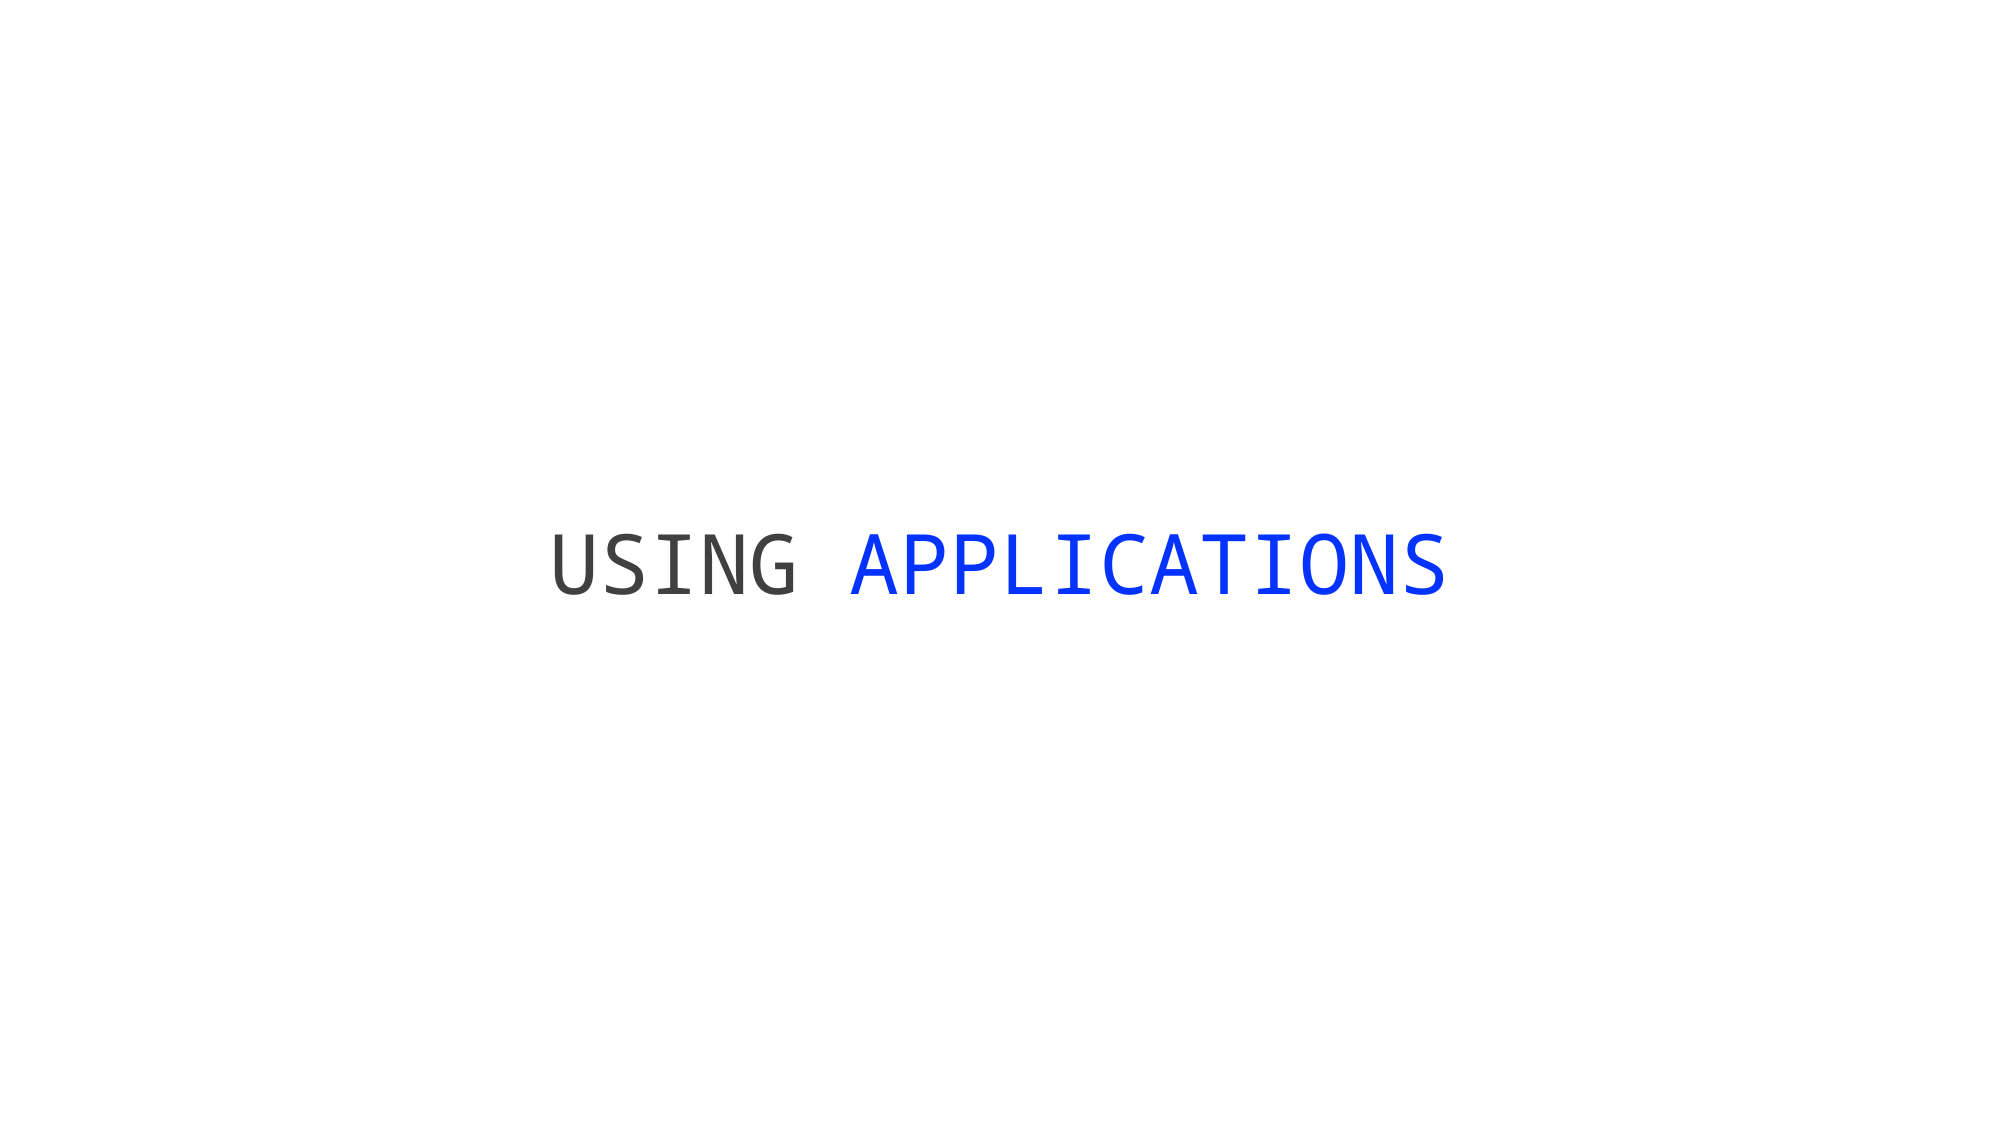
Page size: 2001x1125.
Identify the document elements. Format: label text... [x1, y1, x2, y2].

text_box USING APPLICATIONS [245, 503, 1755, 619]
